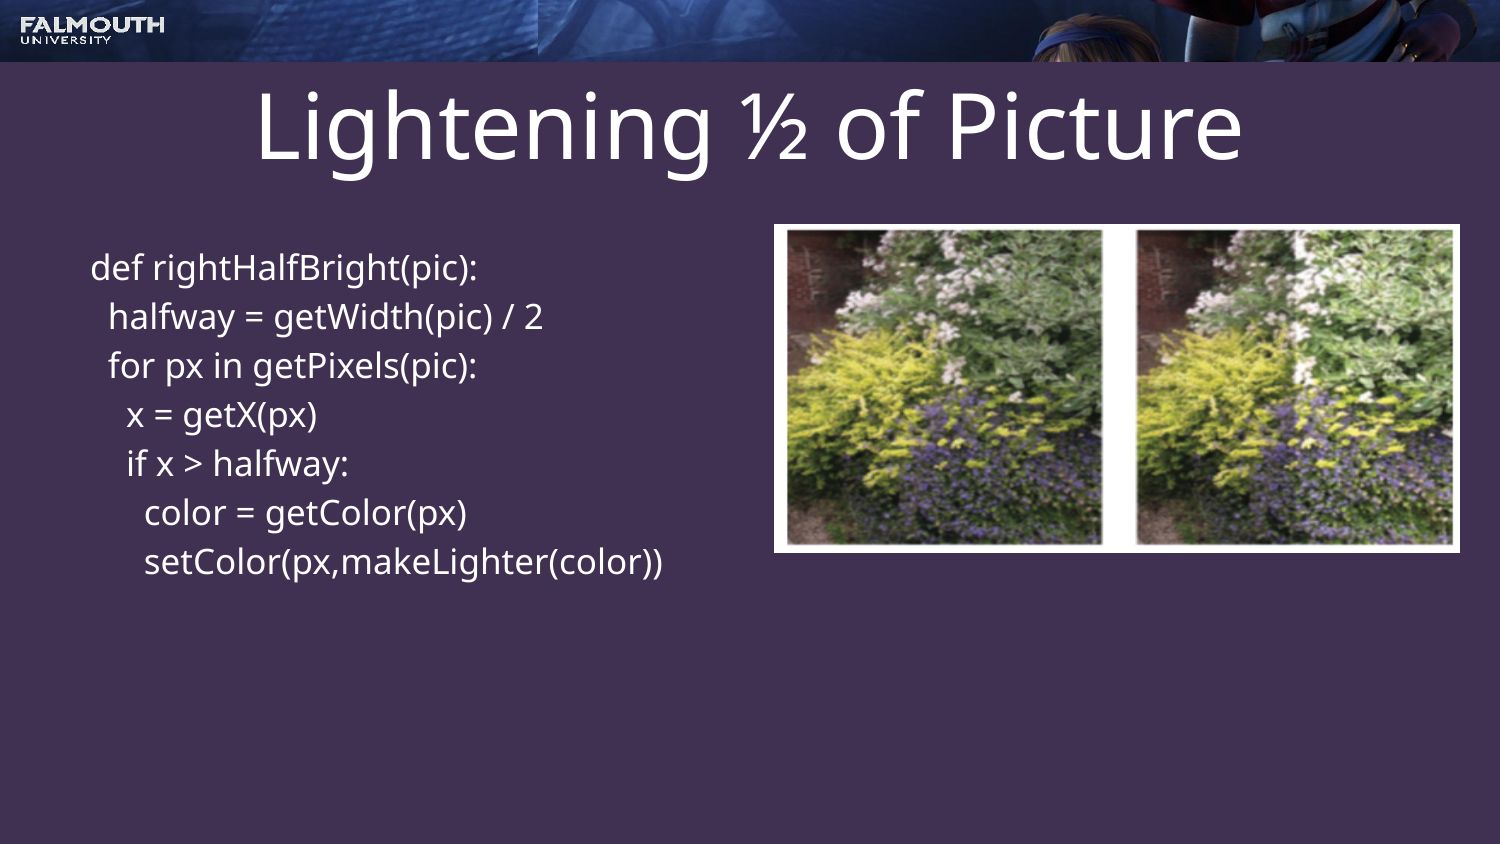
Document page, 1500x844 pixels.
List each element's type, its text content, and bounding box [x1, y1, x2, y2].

picture [774, 224, 1460, 554]
list def rightHalfBright(pic): halfway = getWidth(pic) / 2 for px in getPixels(pic): x = getX(px) if x > halfway: color = getColor(px) setColor(px,makeLighter(color)) [75, 238, 838, 591]
title Lightening ½ of Picture [75, 52, 1425, 194]
picture [0, 0, 1500, 62]
